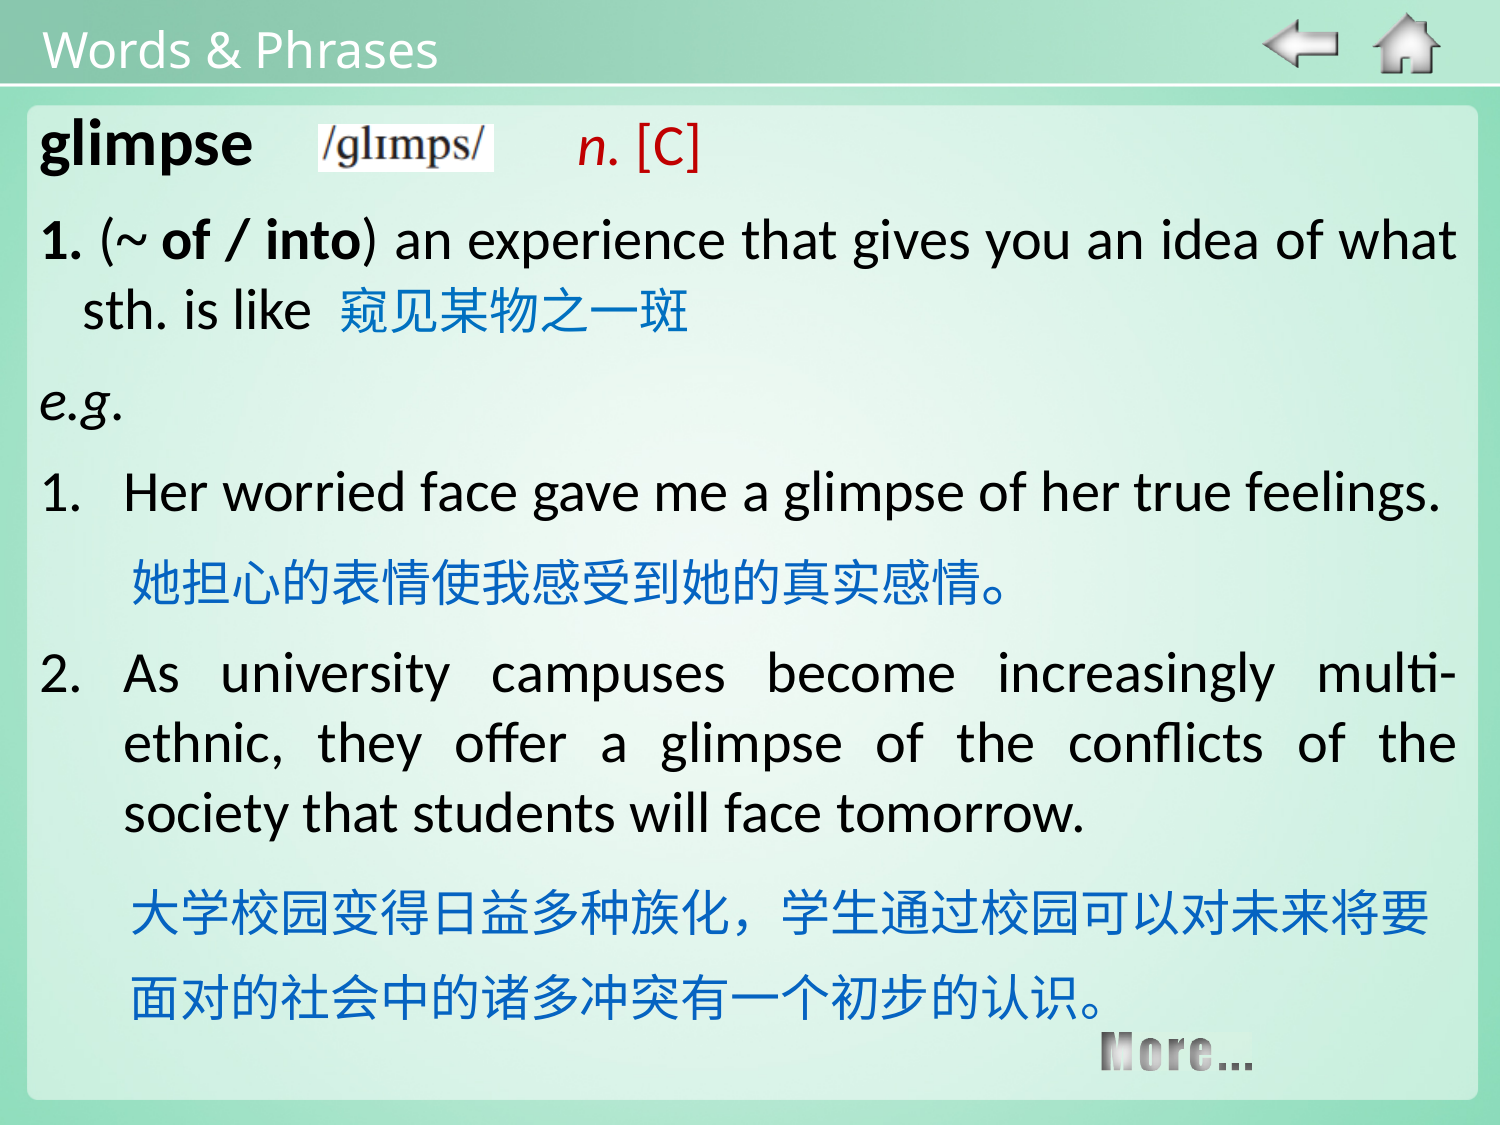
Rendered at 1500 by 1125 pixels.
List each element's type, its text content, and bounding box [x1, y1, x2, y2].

picture [0, 0, 1500, 1125]
list glimpse n. [C] 1. (~ of / into) an experience that gives you an idea of what sth. is like 窥见某物之一斑 e.g. Her worried face gave me a glimpse of her true feelings. 她担心的表情使我感受到她的真实感情。 As university campuses become increasingly multi-ethnic, they offer a glimpse of the conflicts of the society that students will face tomorrow. 大学校园变得日益多种族化，学生通过校园可以对未来将要 面对的社会中的诸多冲突有一个初步的认识。 [23, 100, 1474, 1097]
text_box Words & Phrases [27, 11, 582, 87]
